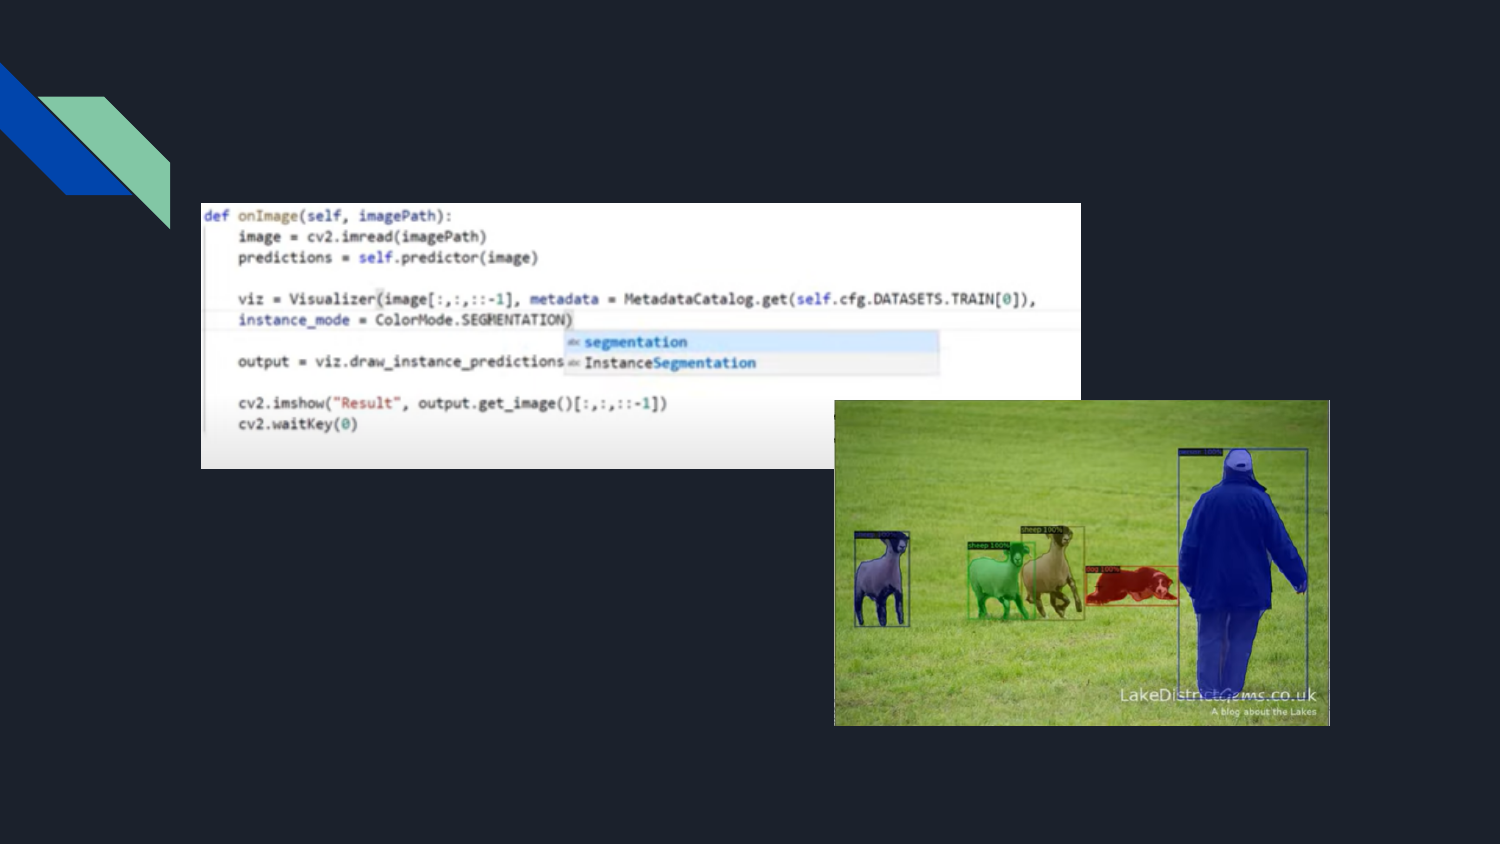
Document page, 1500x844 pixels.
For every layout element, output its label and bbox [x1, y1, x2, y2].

picture [200, 202, 1330, 726]
